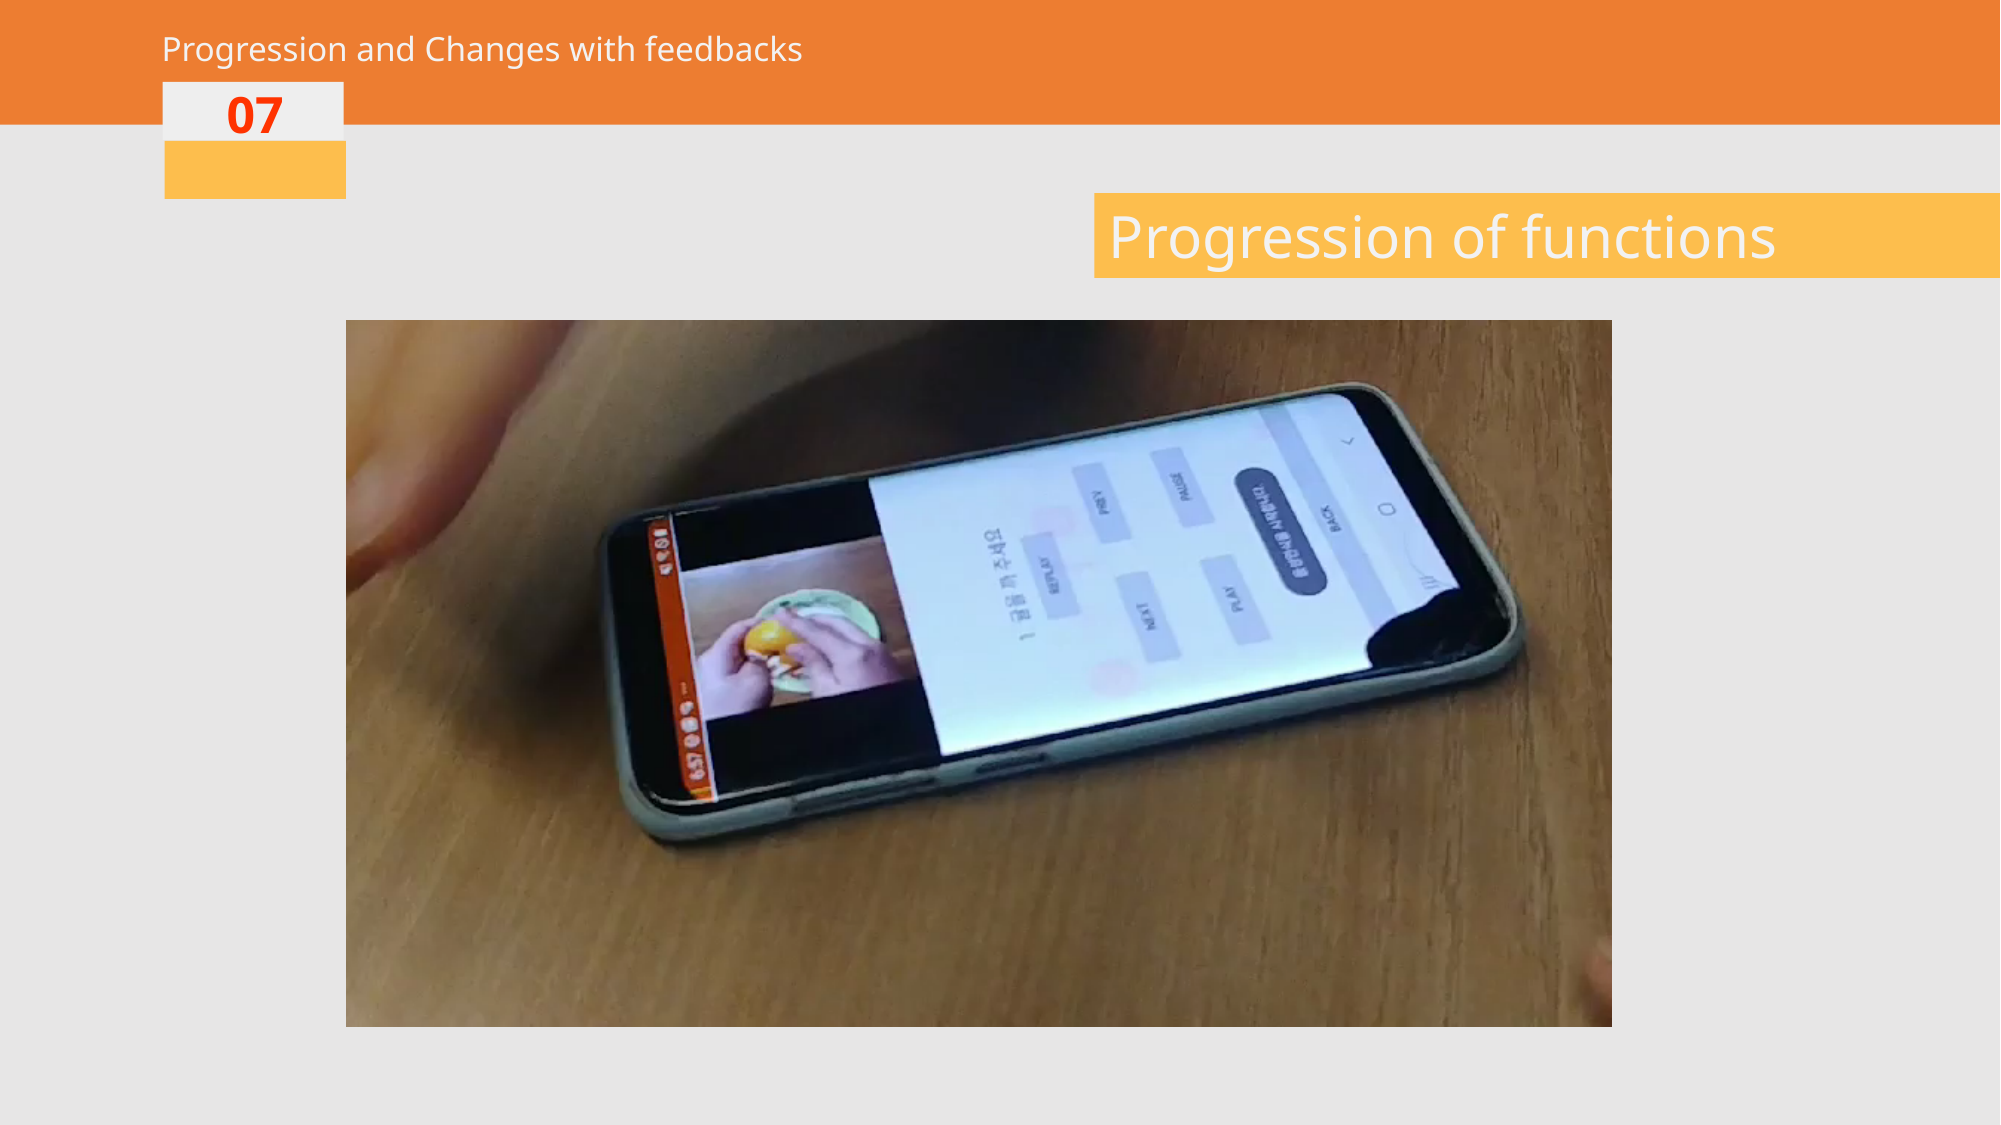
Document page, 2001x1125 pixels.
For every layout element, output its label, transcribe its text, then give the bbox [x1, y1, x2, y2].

text_box Progression of functions [1094, 193, 2000, 278]
text_box 07 [211, 75, 299, 151]
text_box Progression and Changes with feedbacks [146, 0, 941, 76]
text_box [299, 0, 2000, 126]
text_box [345, 319, 1613, 1028]
text_box [161, 81, 211, 141]
text_box [299, 81, 345, 140]
text_box [0, 0, 211, 126]
text_box [164, 140, 347, 200]
